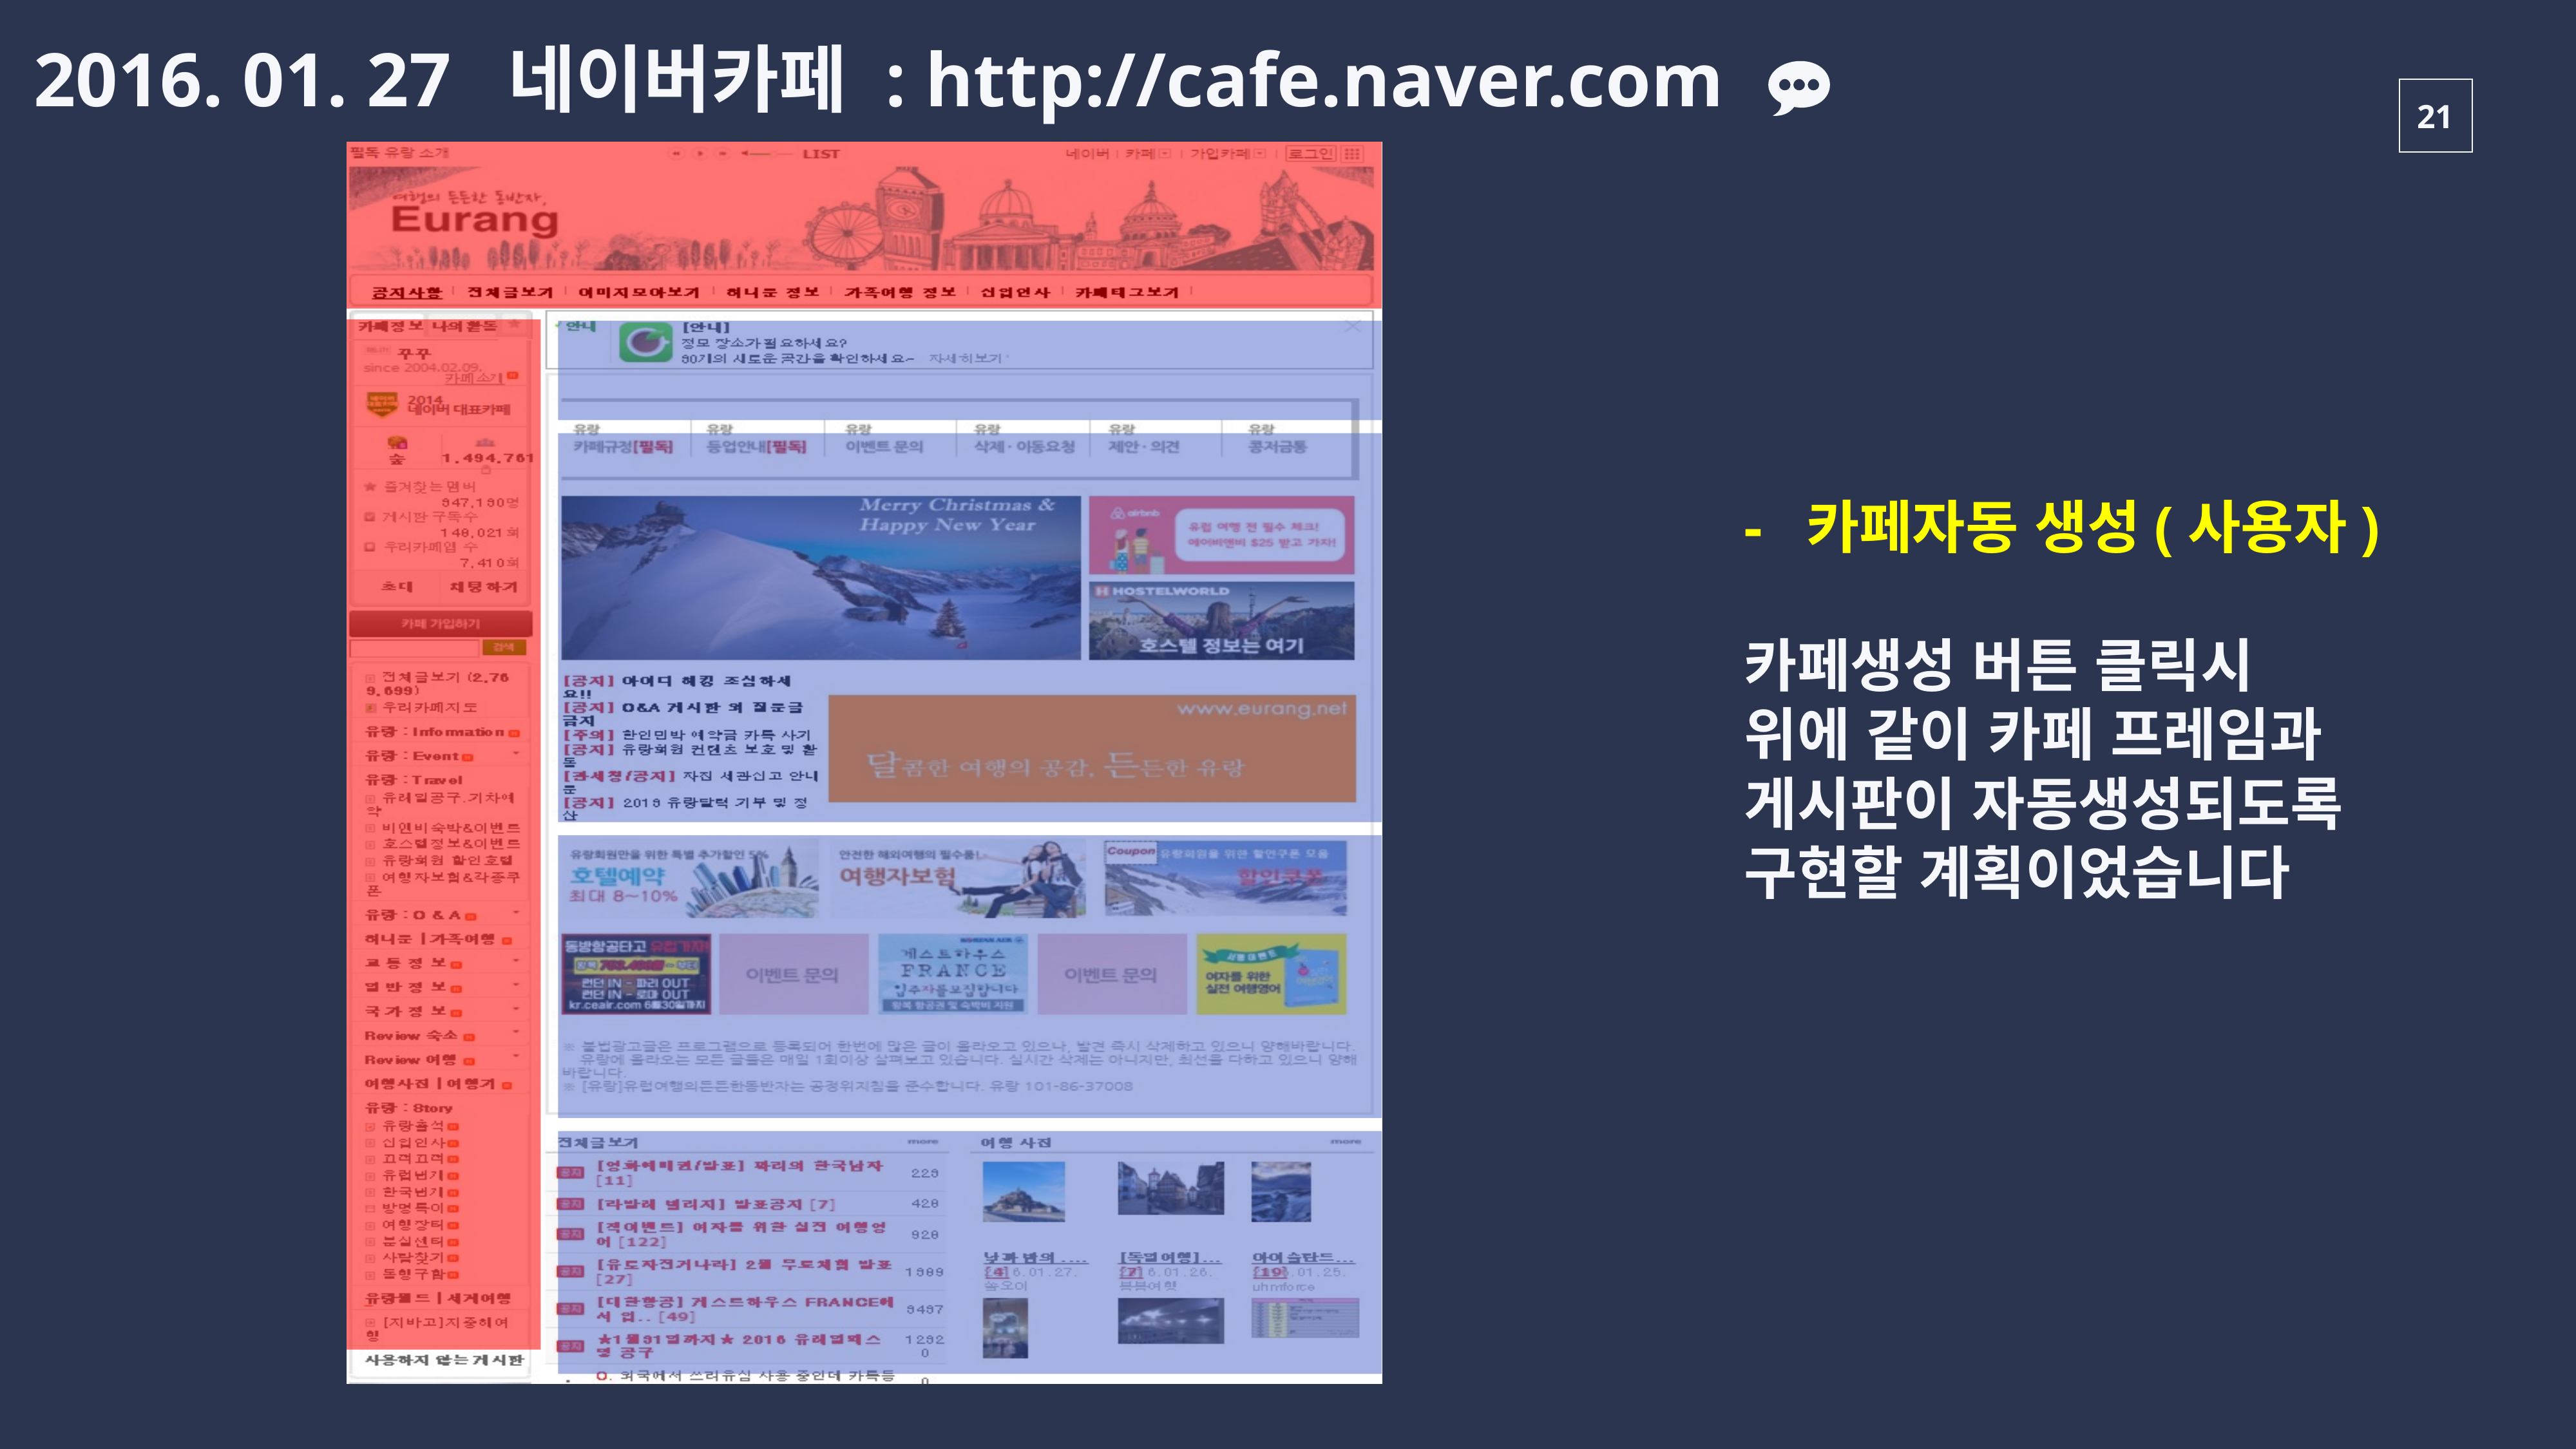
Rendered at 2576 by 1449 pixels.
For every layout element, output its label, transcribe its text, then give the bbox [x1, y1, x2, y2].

text_box 2016. 01. 27 네이버카페 : http://cafe.naver.com [8, 19, 1800, 134]
text_box - 카페자동 생성(사용자) 카페생성 버튼 클릭시 위에 같이 카페 프레임과 게시판이 자동생성되도록 구현할 계획이었습니다 [1718, 408, 2515, 1057]
text_box [1768, 61, 1830, 116]
picture [347, 142, 1382, 1384]
